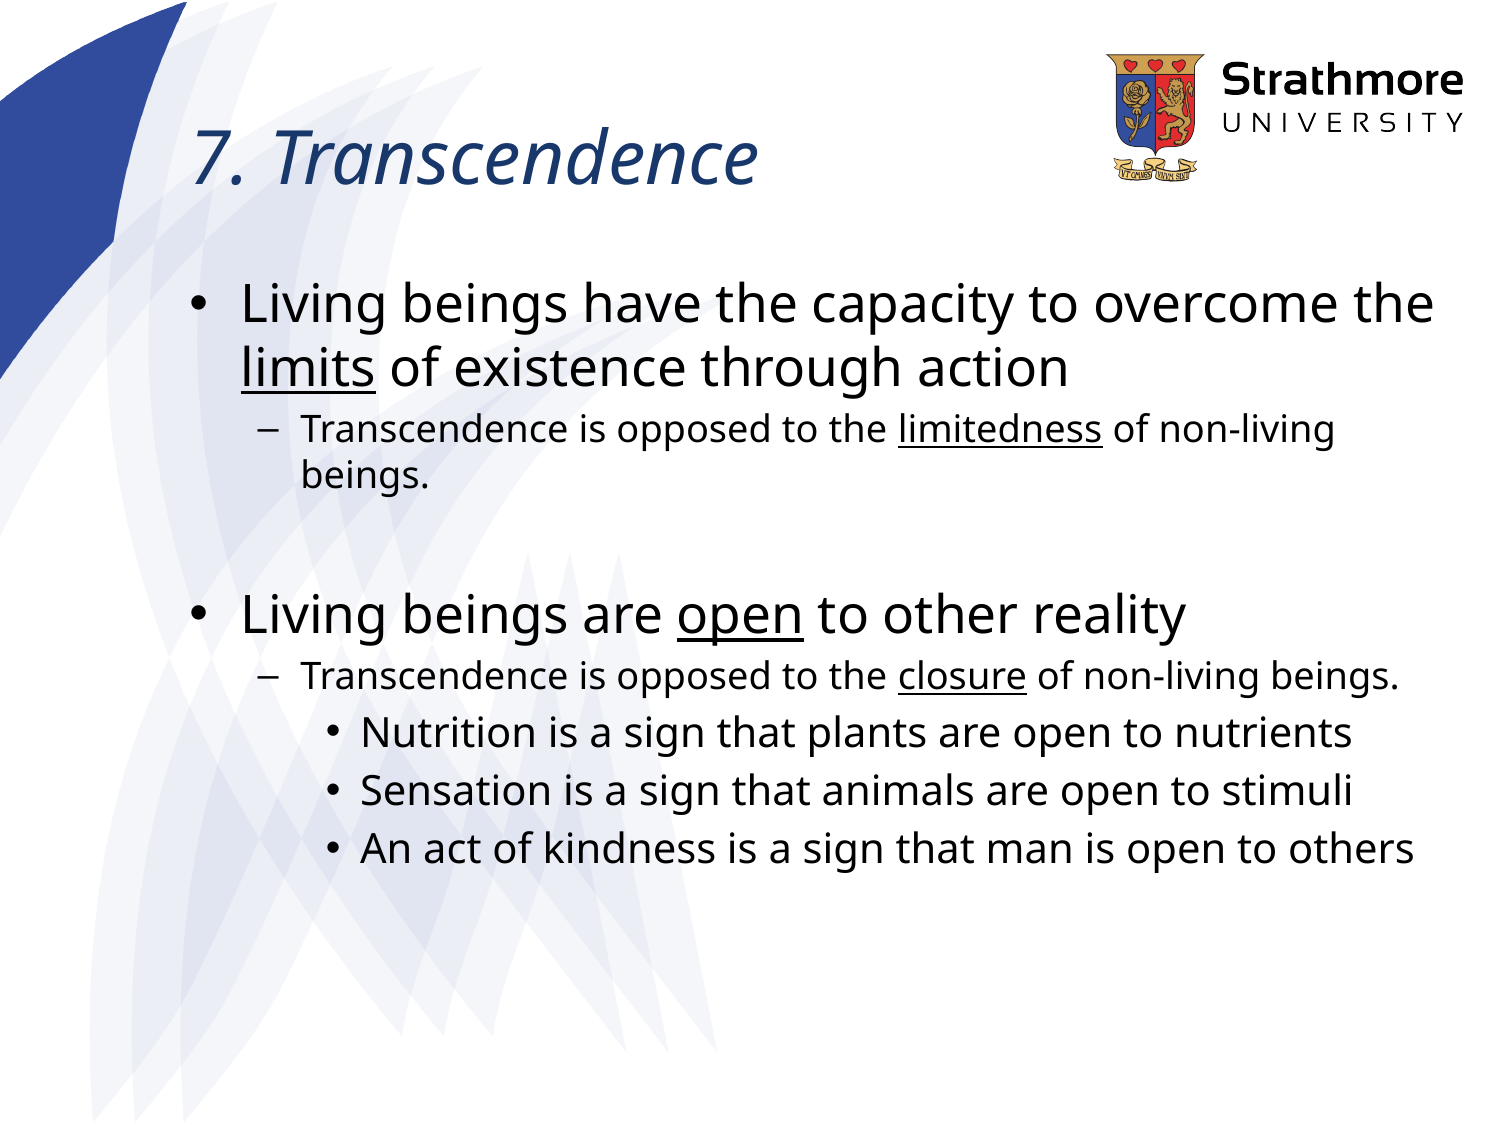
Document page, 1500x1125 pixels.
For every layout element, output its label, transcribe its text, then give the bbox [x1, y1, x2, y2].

title 7. Transcendence [174, 89, 1059, 219]
picture [0, 0, 1498, 1125]
list Living beings have the capacity to overcome the limits of existence through action Transcendence is opposed to the limitedness of non-living beings. Living beings are open to other reality Transcendence is opposed to the closure of non-living beings. Nutrition is a sign that plants are open to nutrients Sensation is a sign that animals are open to stimuli An act of kindness is a sign that man is open to others [174, 262, 1453, 1069]
